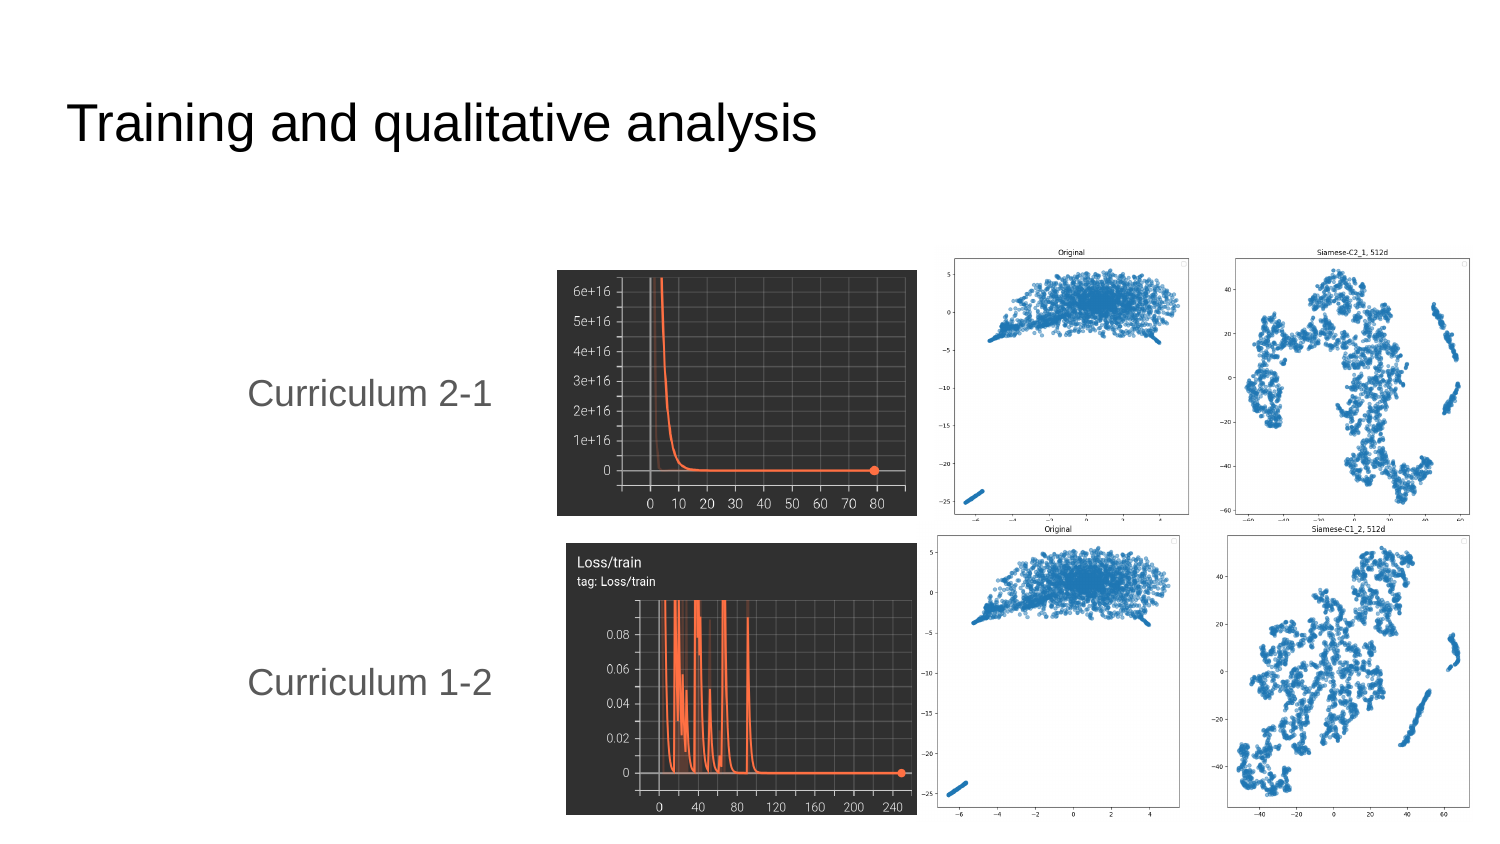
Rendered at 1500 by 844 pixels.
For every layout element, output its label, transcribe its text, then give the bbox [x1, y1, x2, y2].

text_box Curriculum 1-2 [232, 642, 537, 721]
picture [557, 270, 917, 516]
picture [566, 245, 1473, 822]
text_box Curriculum 2-1 [232, 354, 537, 432]
title Training and qualitative analysis [51, 72, 1449, 167]
